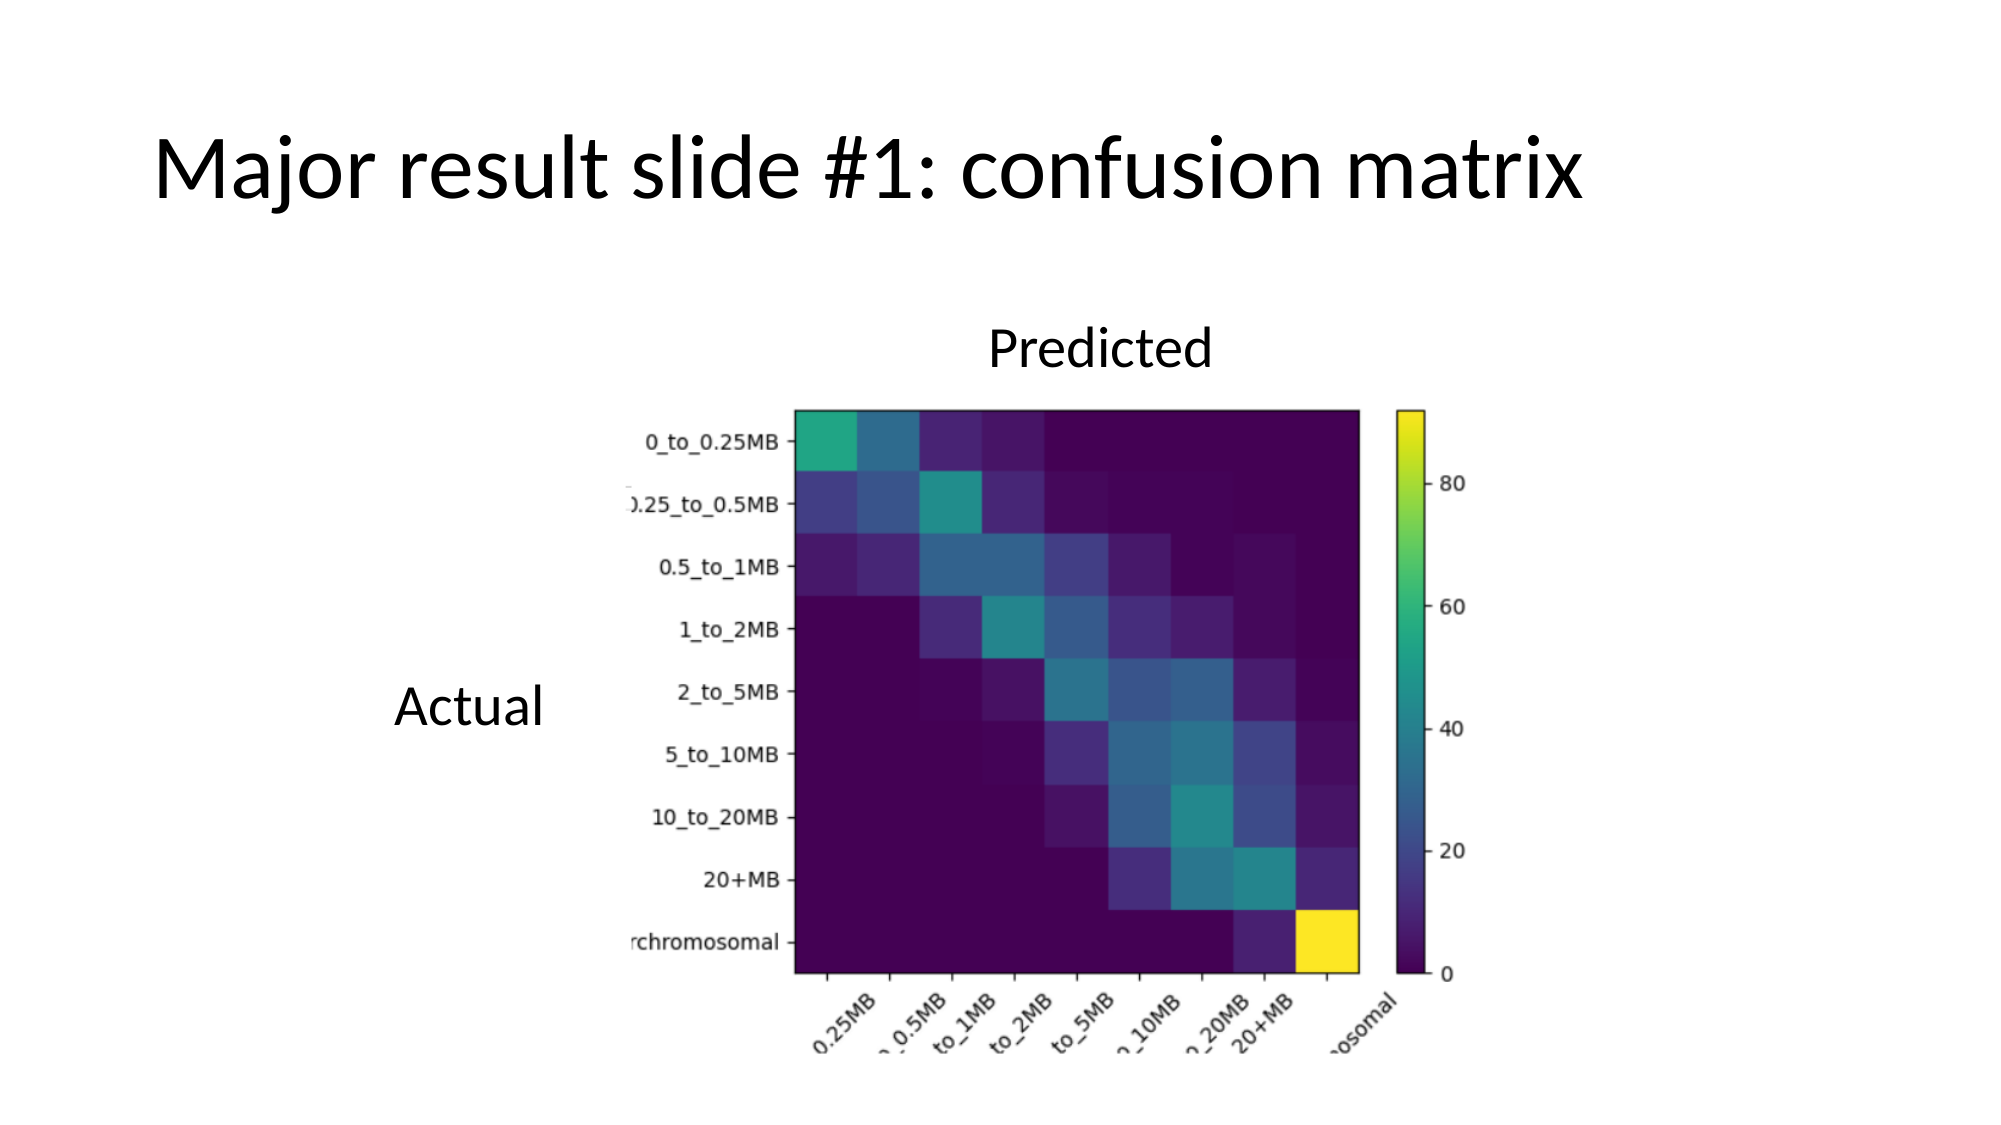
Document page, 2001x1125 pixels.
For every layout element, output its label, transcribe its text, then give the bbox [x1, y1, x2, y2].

text_box Predicted [973, 293, 1256, 379]
picture [625, 408, 1477, 1070]
text_box Actual [379, 651, 613, 737]
title Major result slide #1: confusion matrix [137, 59, 1863, 278]
